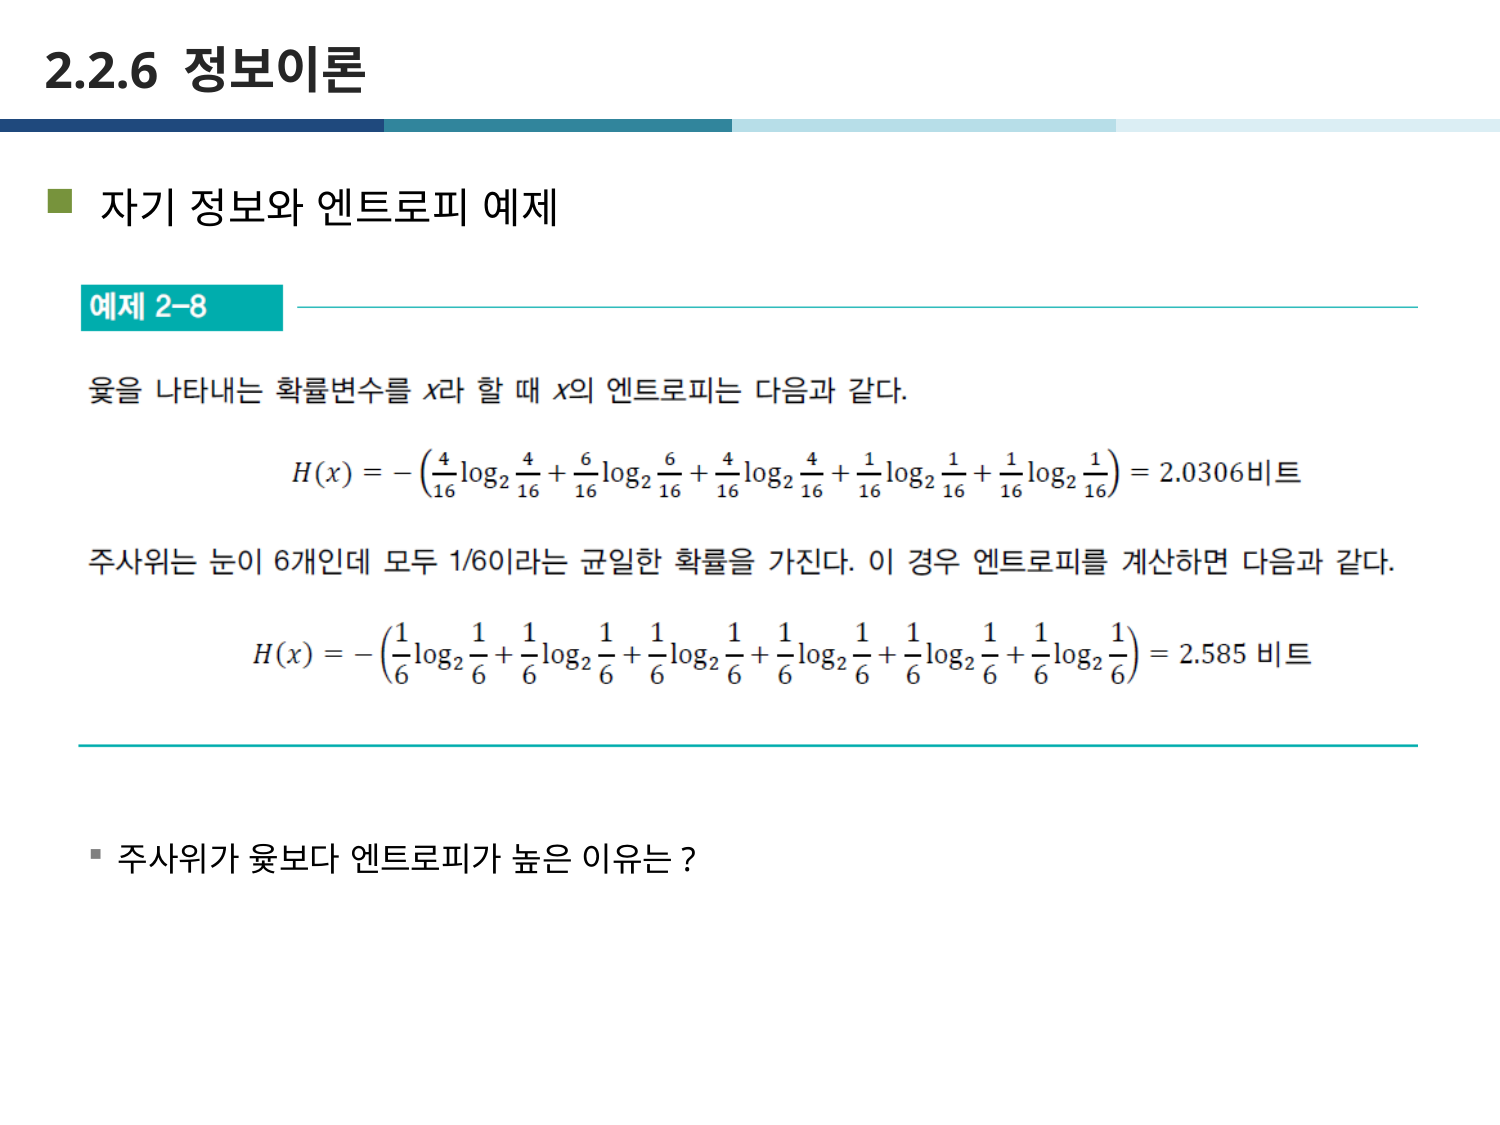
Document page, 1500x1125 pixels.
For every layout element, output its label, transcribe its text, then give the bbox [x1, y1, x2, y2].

list 자기 정보와 엔트로피 예제 주사위가 윷보다 엔트로피가 높은 이유는? [29, 148, 1471, 1083]
picture [76, 281, 1418, 751]
title 2.2.6 정보이론 [29, 23, 1270, 114]
